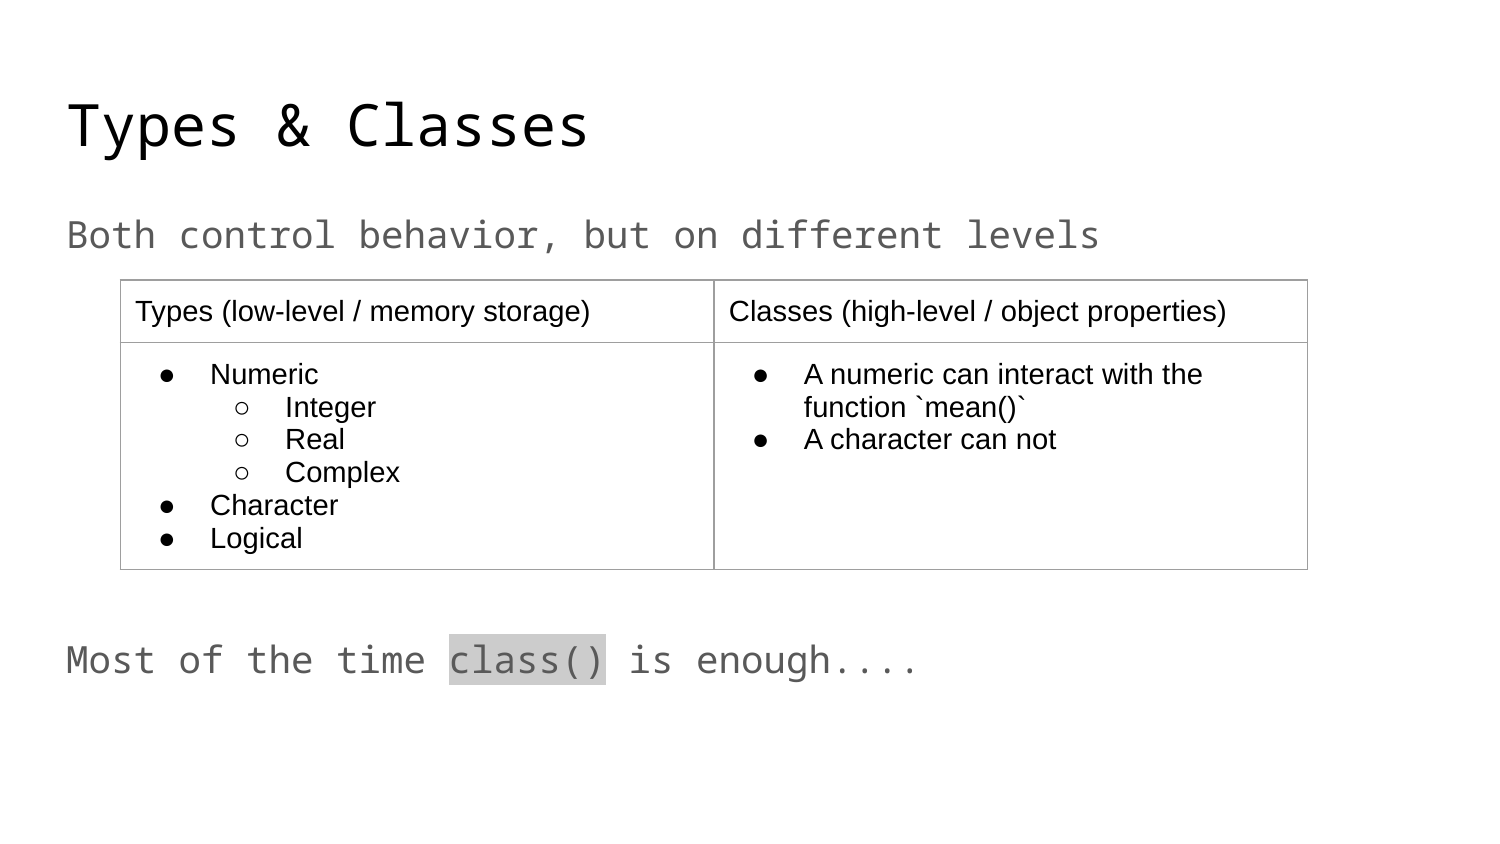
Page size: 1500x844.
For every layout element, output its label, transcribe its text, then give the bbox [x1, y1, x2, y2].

table_cell A numeric can interact with the function `mean()` A character can not [715, 343, 1307, 569]
table_header Classes (high-level / object properties) [715, 281, 1307, 342]
table_cell Numeric Integer Real Complex Character Logical [121, 343, 713, 569]
table_header Types (low-level / memory storage) [121, 281, 713, 342]
title Types & Classes [51, 72, 1449, 167]
list Both control behavior, but on different levels Most of the time class() is enough.... [51, 189, 1449, 750]
